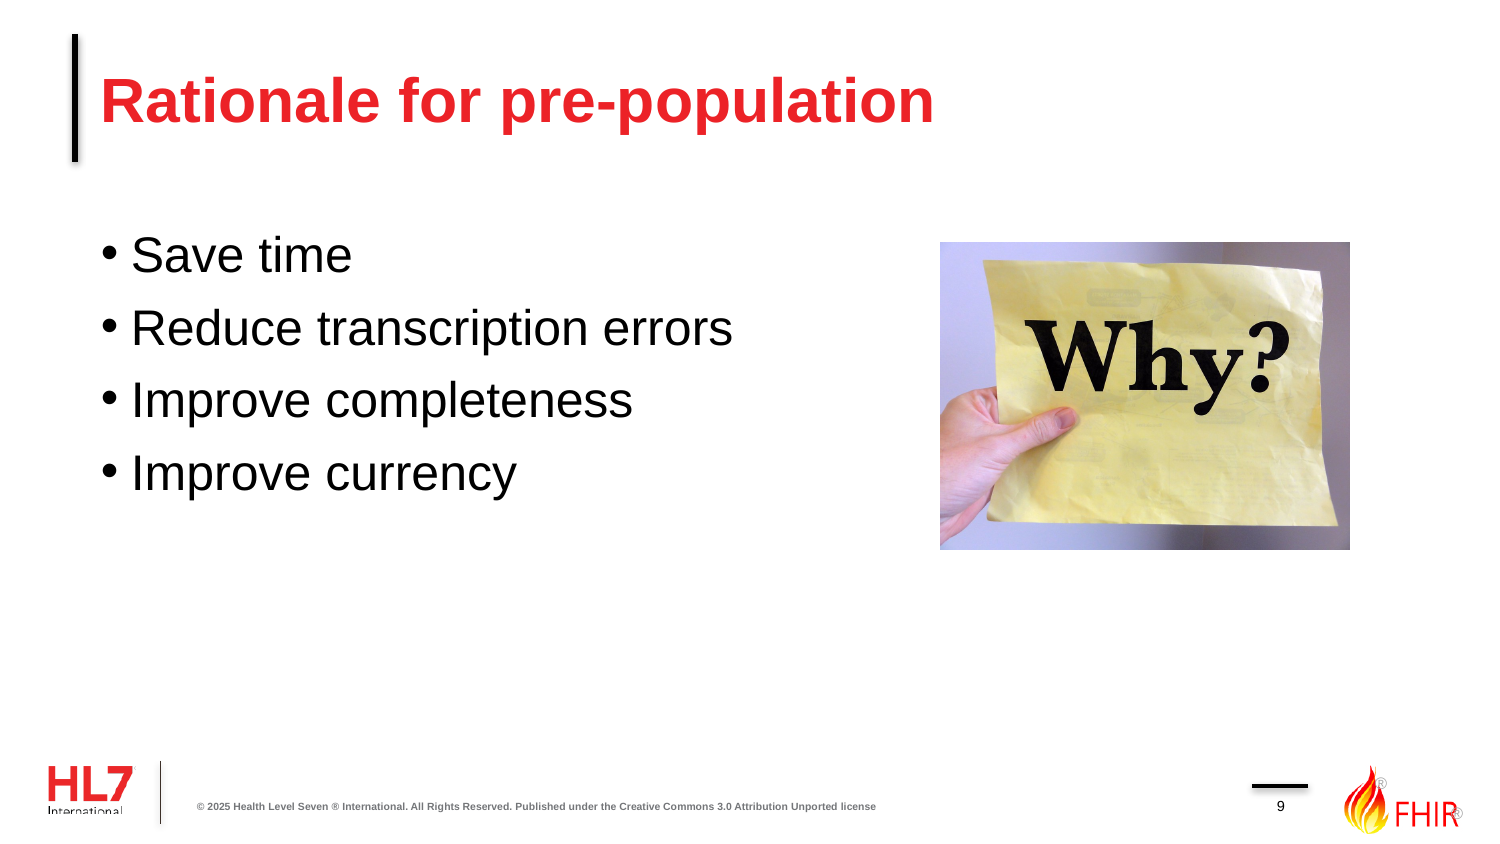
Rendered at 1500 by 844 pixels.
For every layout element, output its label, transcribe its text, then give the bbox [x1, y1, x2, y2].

footer © 2025 Health Level Seven ® International. All Rights Reserved. Published under the Creative Commons 3.0 Attribution Unported license [196, 786, 941, 813]
picture [939, 241, 1350, 550]
picture [1339, 760, 1463, 837]
slide_number 9 [1258, 786, 1304, 814]
list Save time Reduce transcription errors Improve completeness Improve currency [100, 222, 1451, 731]
title Rationale for pre-population [100, 33, 1451, 163]
